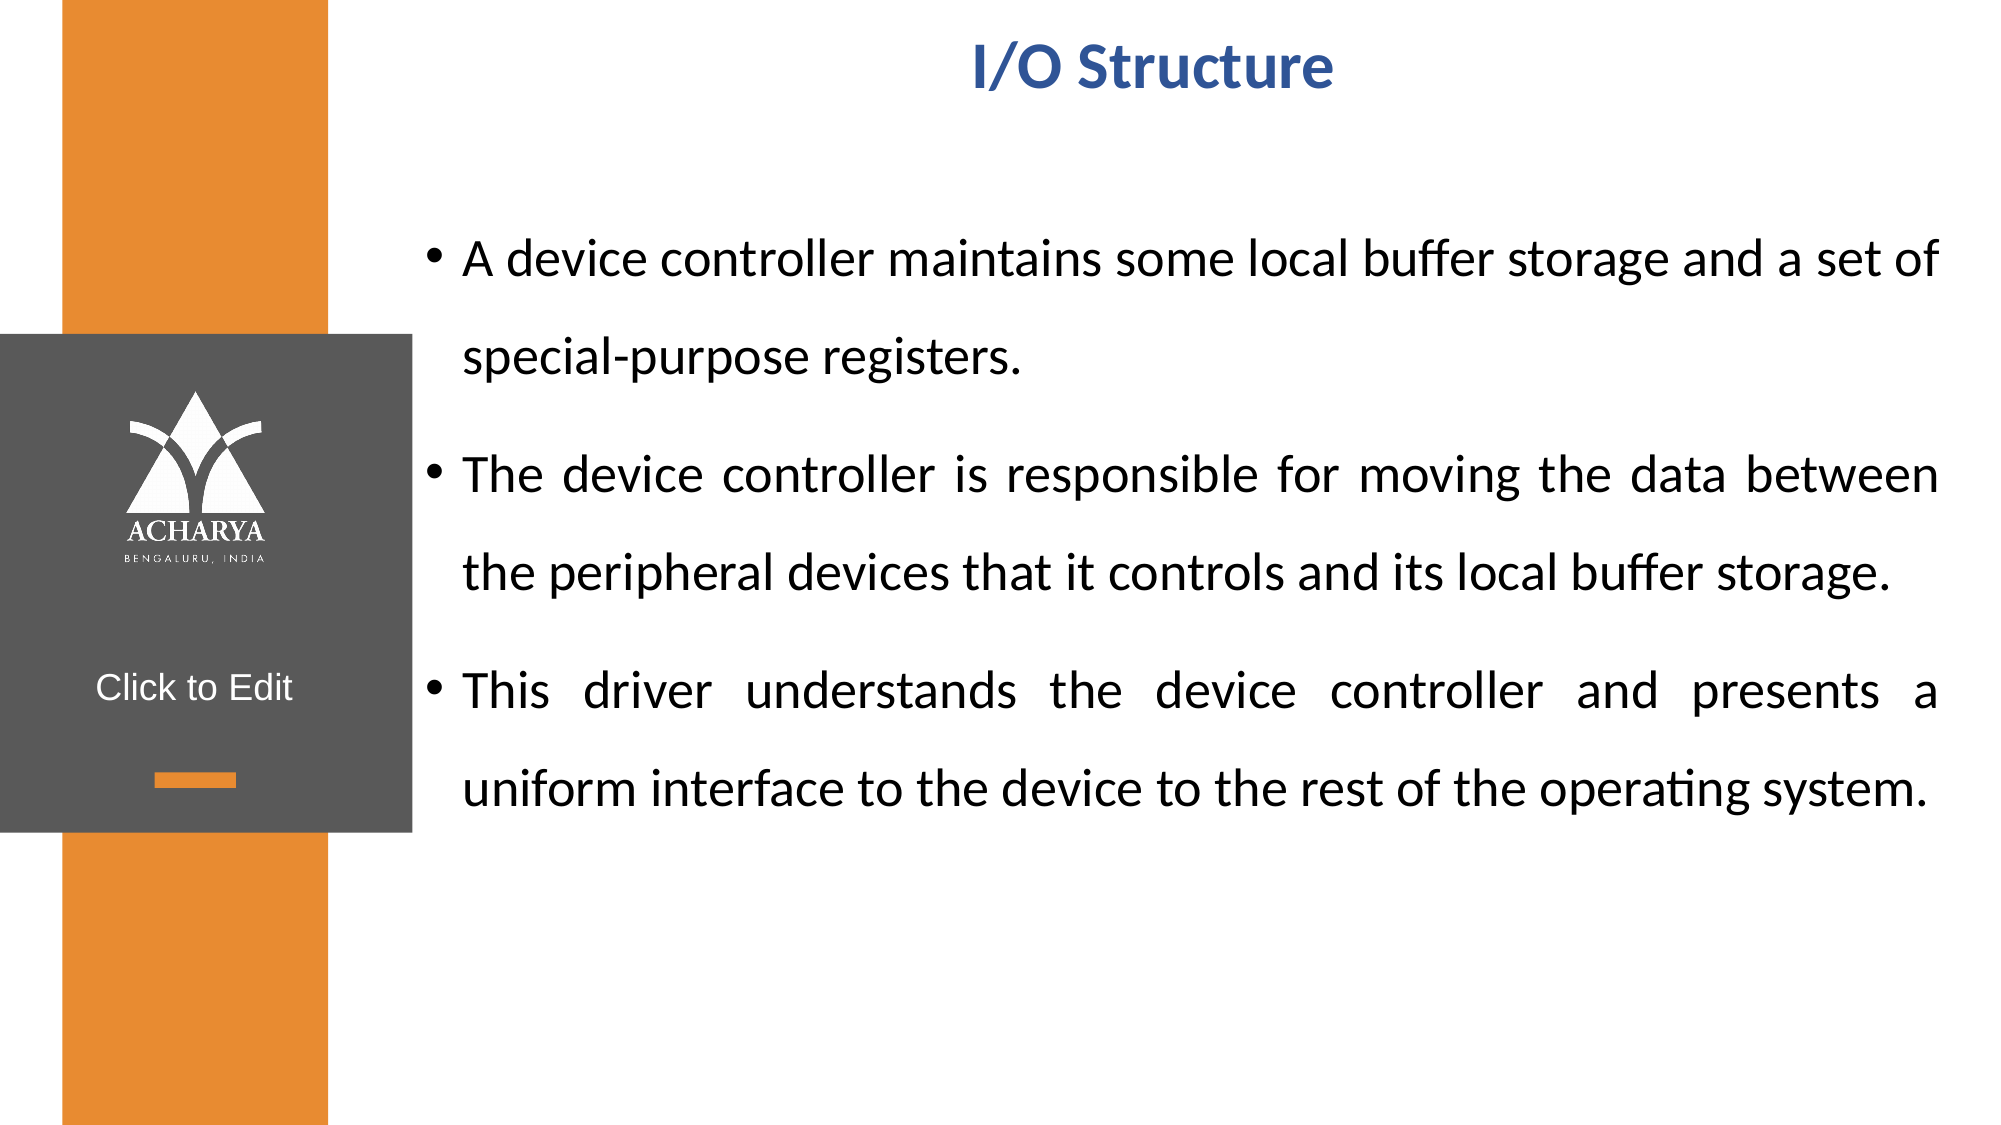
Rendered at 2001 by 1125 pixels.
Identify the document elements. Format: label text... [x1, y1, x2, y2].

list A device controller maintains some local buffer storage and a set of special-purpose registers. The device controller is responsible for moving the data between the peripheral devices that it controls and its local buffer storage. This driver understands the device controller and presents a uniform interface to the device to the rest of the operating system. [410, 91, 1958, 1077]
title I/O Structure [444, 21, 1863, 112]
picture [125, 391, 265, 564]
